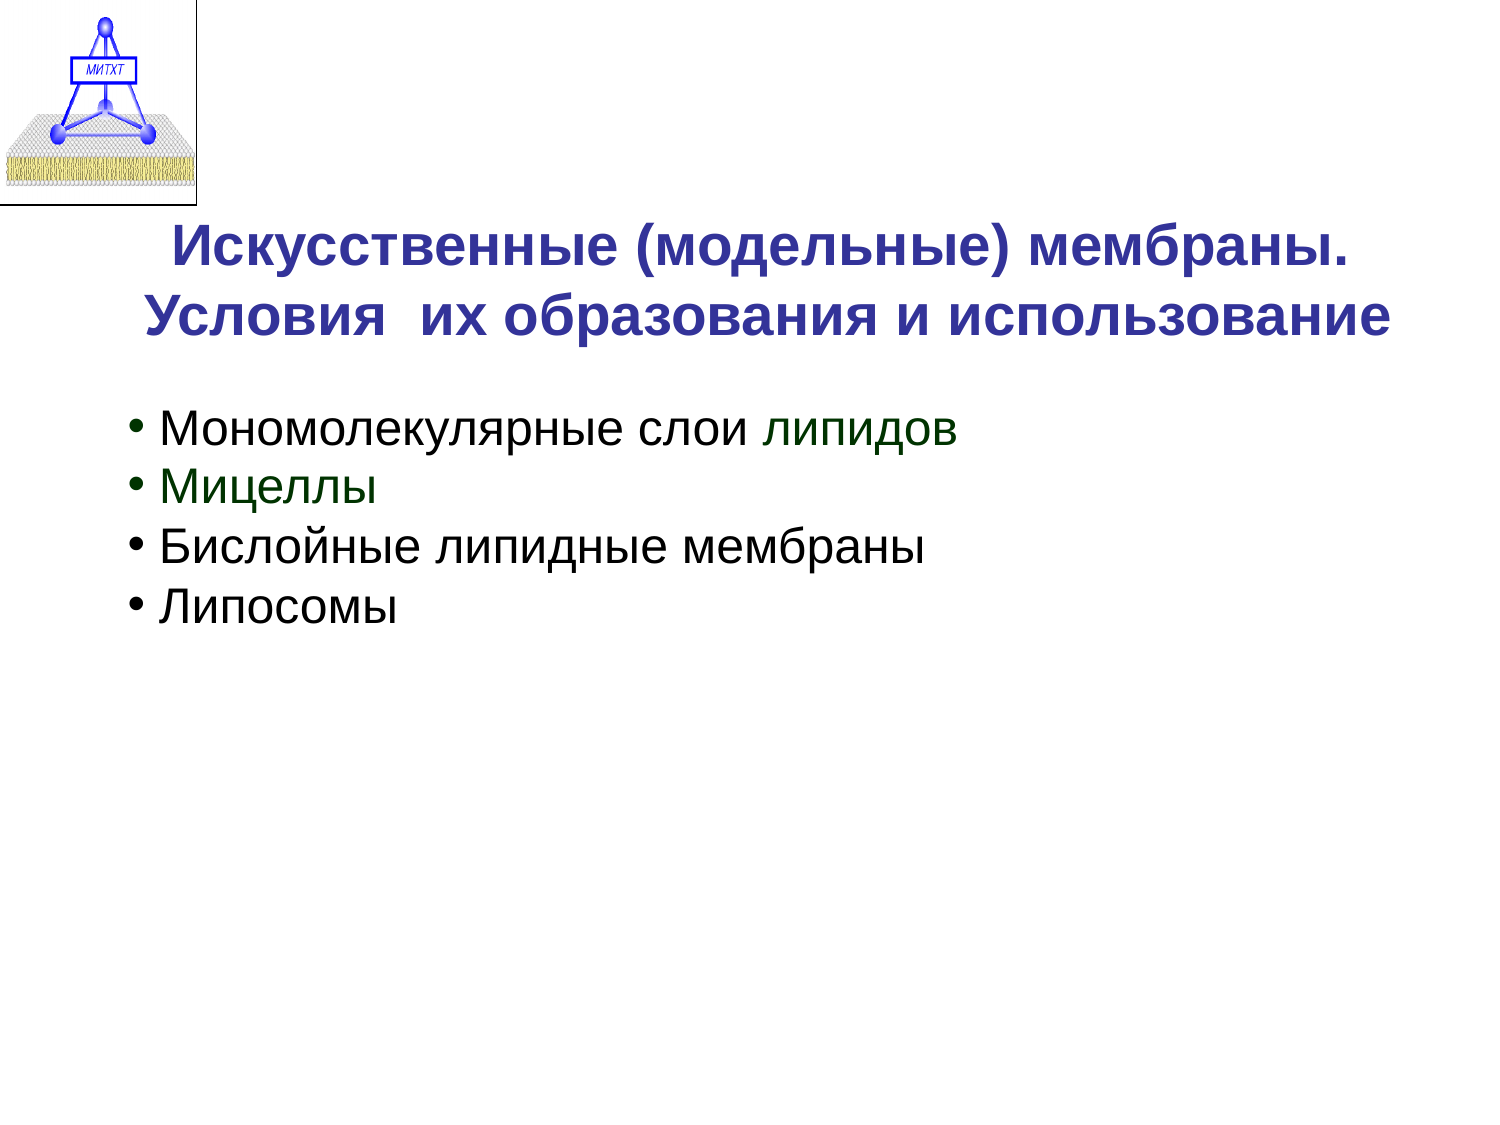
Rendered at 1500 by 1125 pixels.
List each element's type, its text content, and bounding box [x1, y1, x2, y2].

text_box Искусственные (модельные) мембраны. Условия их образования и использование [75, 200, 1463, 425]
picture [0, 0, 196, 205]
text_box Мономолекулярные слои липидов Мицеллы Бислойные липидные мембраны Липосомы [112, 425, 1400, 701]
